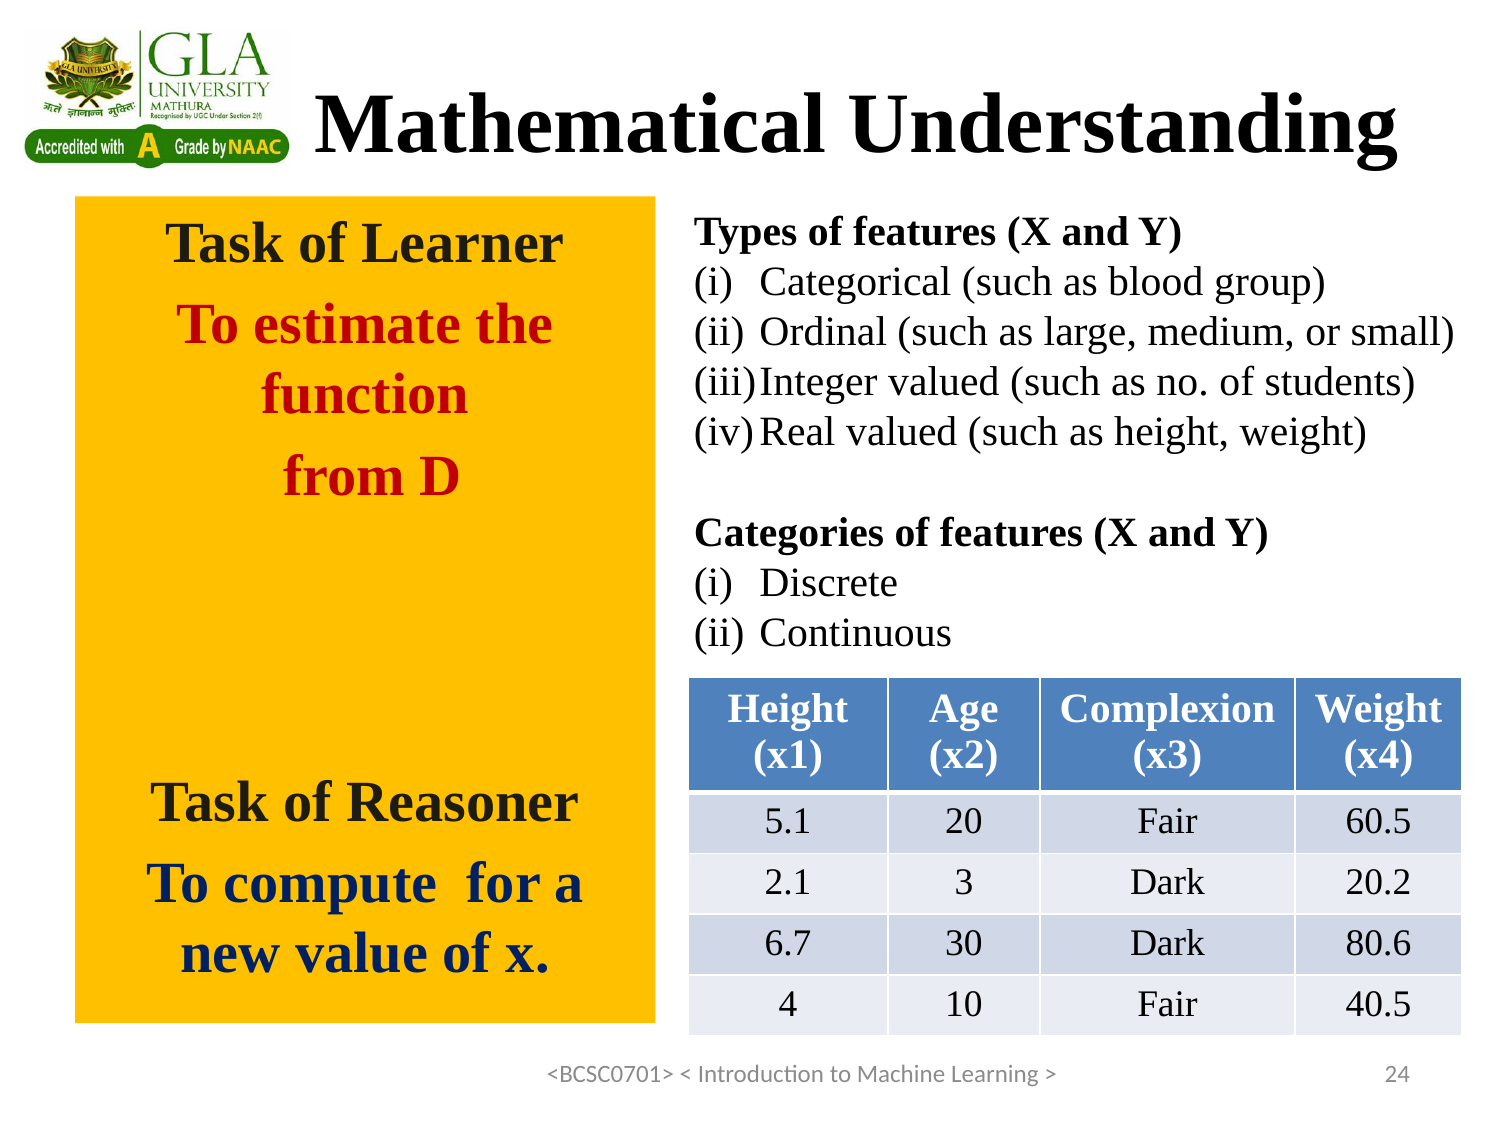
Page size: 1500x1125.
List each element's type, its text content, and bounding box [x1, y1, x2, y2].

picture [23, 27, 290, 171]
table_cell 2.1 [689, 854, 887, 913]
table_cell Dark [1041, 915, 1294, 974]
text_box Types of features (X and Y) Categorical (such as blood group) Ordinal (such as large, medium, or small) Integer valued (such as no. of students) Real valued (such as height, weight) [679, 196, 1483, 462]
table_cell 10 [889, 976, 1039, 1035]
text_box Categories of features (X and Y) Discrete Continuous [679, 497, 1483, 663]
table_cell 30 [889, 915, 1039, 974]
table_cell 3 [889, 854, 1039, 913]
table_header Age (x2) [889, 678, 1039, 790]
table_header Weight (x4) [1296, 678, 1461, 790]
table_header Complexion (x3) [1041, 678, 1294, 790]
slide_number 24 [1074, 1042, 1425, 1103]
table_cell Fair [1041, 976, 1294, 1035]
table_cell 80.6 [1296, 915, 1461, 974]
footer <BCSC0701> < Introduction to Machine Learning > [512, 1042, 1074, 1103]
table_header Height (x1) [689, 678, 887, 790]
table_cell 60.5 [1296, 795, 1461, 853]
table_cell 5.1 [689, 795, 887, 853]
table_cell Dark [1041, 854, 1294, 913]
table_cell 20.2 [1296, 854, 1461, 913]
title Mathematical Understanding [289, 12, 1425, 225]
table_cell 6.7 [689, 915, 887, 974]
table_cell Fair [1041, 795, 1294, 853]
table_cell 20 [889, 795, 1039, 853]
table_cell 4 [689, 976, 887, 1035]
table_cell 40.5 [1296, 976, 1461, 1035]
